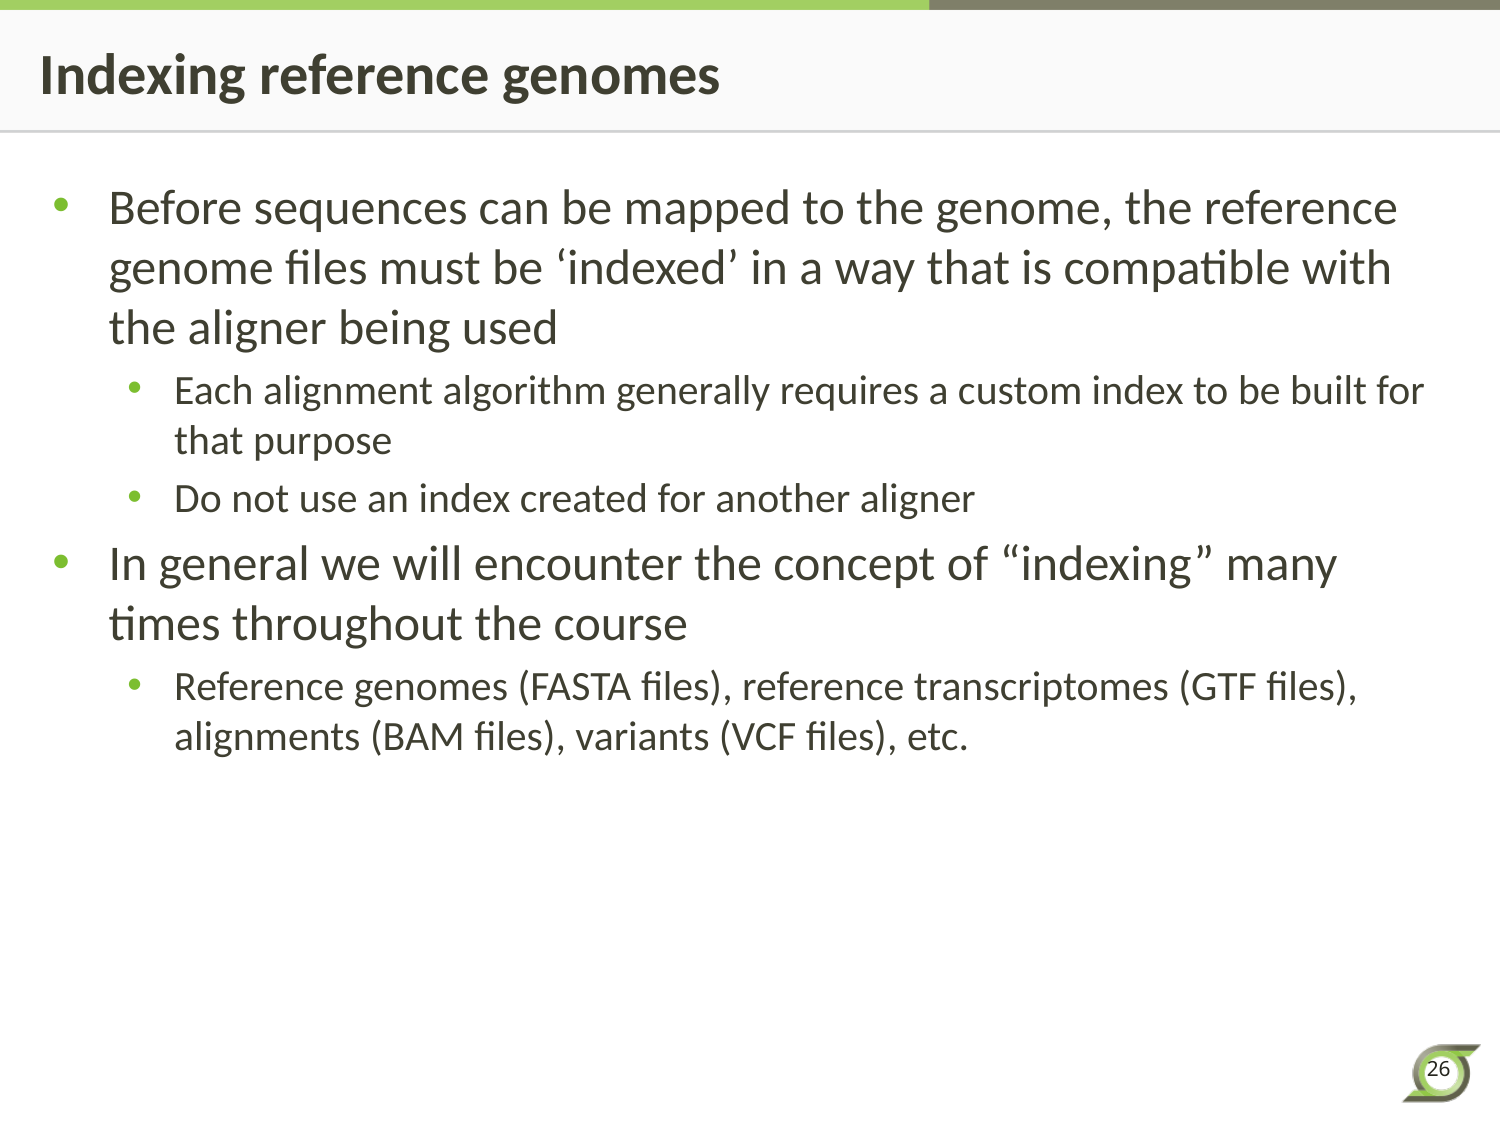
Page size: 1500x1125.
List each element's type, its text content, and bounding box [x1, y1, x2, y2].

title Indexing reference genomes [24, 7, 1475, 135]
list Before sequences can be mapped to the genome, the reference genome files must be ‘indexed’ in a way that is compatible with the aligner being used Each alignment algorithm generally requires a custom index to be built for that purpose Do not use an index created for another aligner In general we will encounter the concept of “indexing” many times throughout the course Reference genomes (FASTA files), reference transcriptomes (GTF files), alignments (BAM files), variants (VCF files), etc. [37, 166, 1454, 1007]
